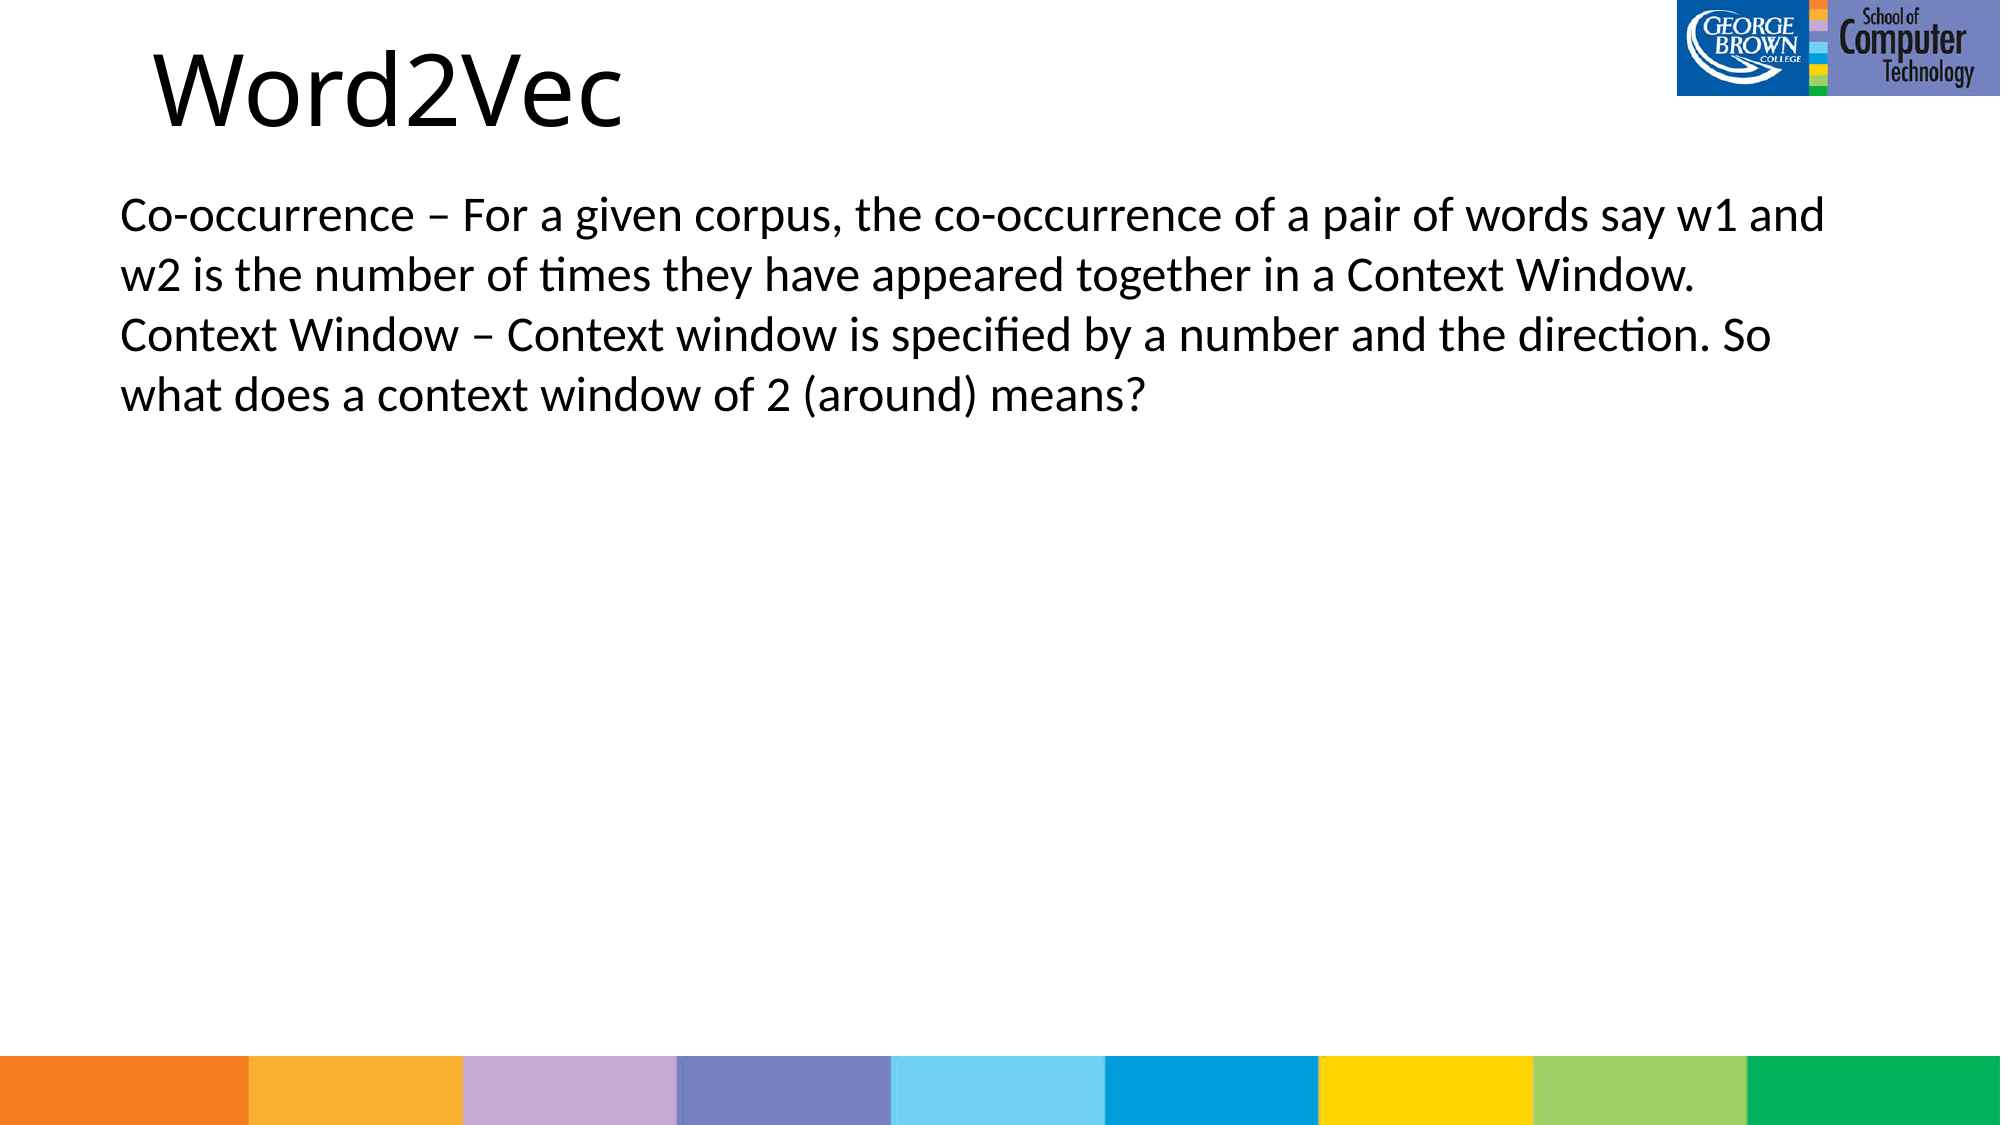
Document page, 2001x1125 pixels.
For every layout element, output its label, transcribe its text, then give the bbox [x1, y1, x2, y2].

title Word2Vec [137, 0, 1863, 174]
picture [1677, 0, 2000, 96]
picture [1318, 1056, 2000, 1125]
text_box Co-occurrence – For a given corpus, the co-occurrence of a pair of words say w1 and w2 is the number of times they have appeared together in a Context Window. Context Window – Context window is specified by a number and the direction. So what does a context window of 2 (around) means? [105, 174, 1901, 490]
picture [0, 1056, 1105, 1125]
